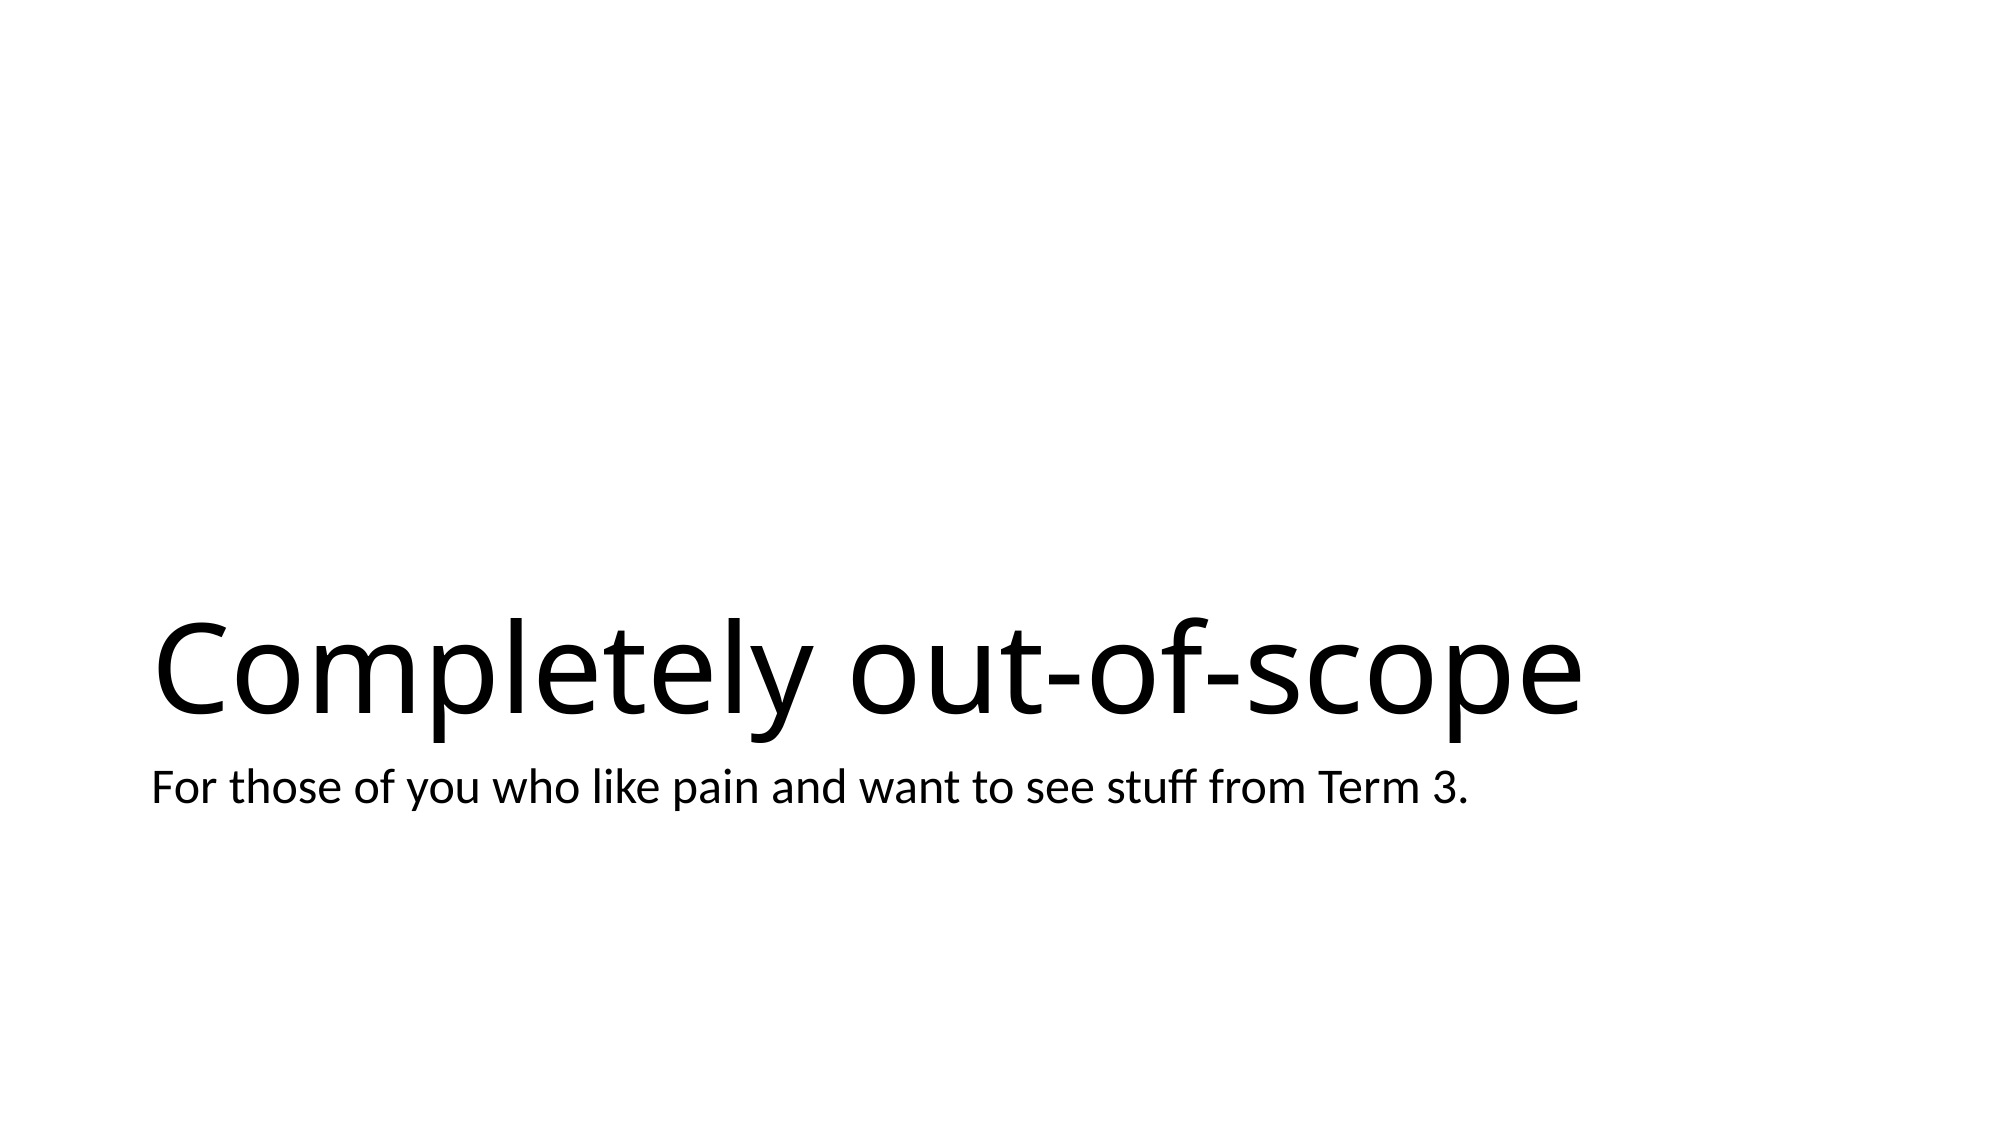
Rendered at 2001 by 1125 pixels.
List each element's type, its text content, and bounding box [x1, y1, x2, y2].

title Completely out-of-scope [136, 280, 1862, 749]
list For those of you who like pain and want to see stuff from Term 3. [136, 752, 1862, 999]
